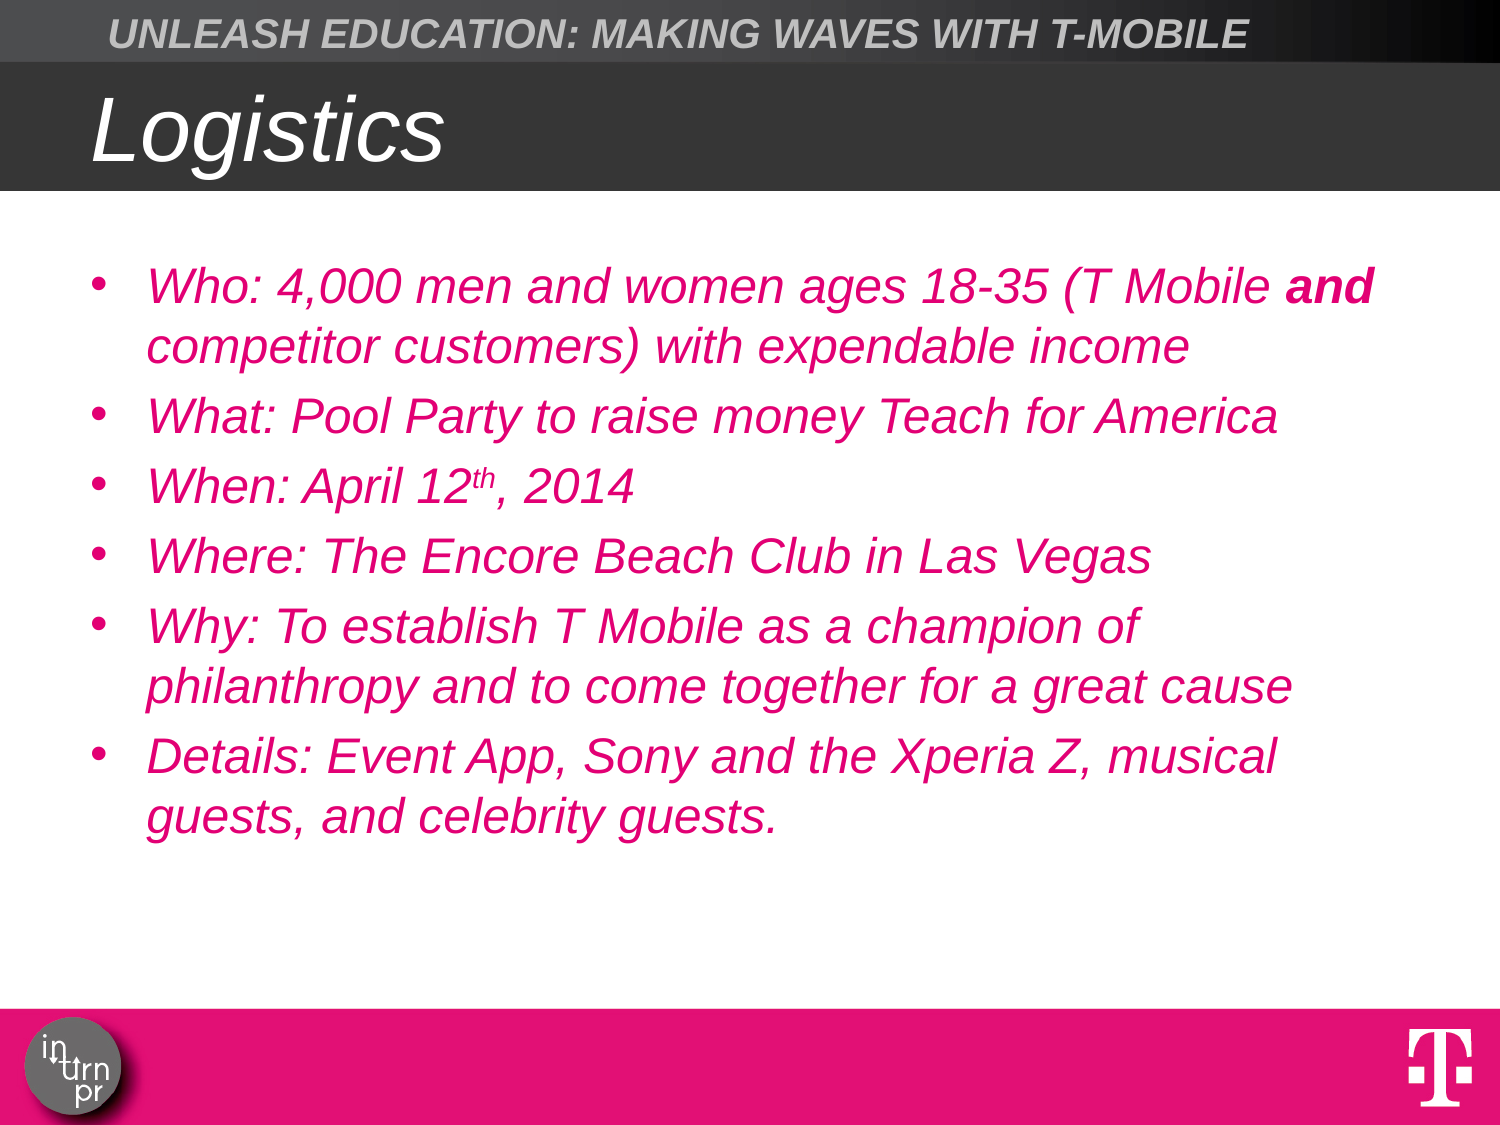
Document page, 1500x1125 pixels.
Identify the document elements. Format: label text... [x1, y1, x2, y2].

text_box UNLEASH EDUCATION: MAKING WAVES WITH T-MOBILE [92, 0, 1443, 126]
title Logistics [75, 31, 1425, 219]
picture [0, 0, 1500, 1125]
list Who: 4,000 men and women ages 18-35 (T Mobile and competitor customers) with expendable income What: Pool Party to raise money Teach for America When: April 12th, 2014 Where: The Encore Beach Club in Las Vegas Why: To establish T Mobile as a champion of philanthropy and to come together for a great cause Details: Event App, Sony and the Xperia Z, musical guests, and celebrity guests. [75, 245, 1425, 773]
